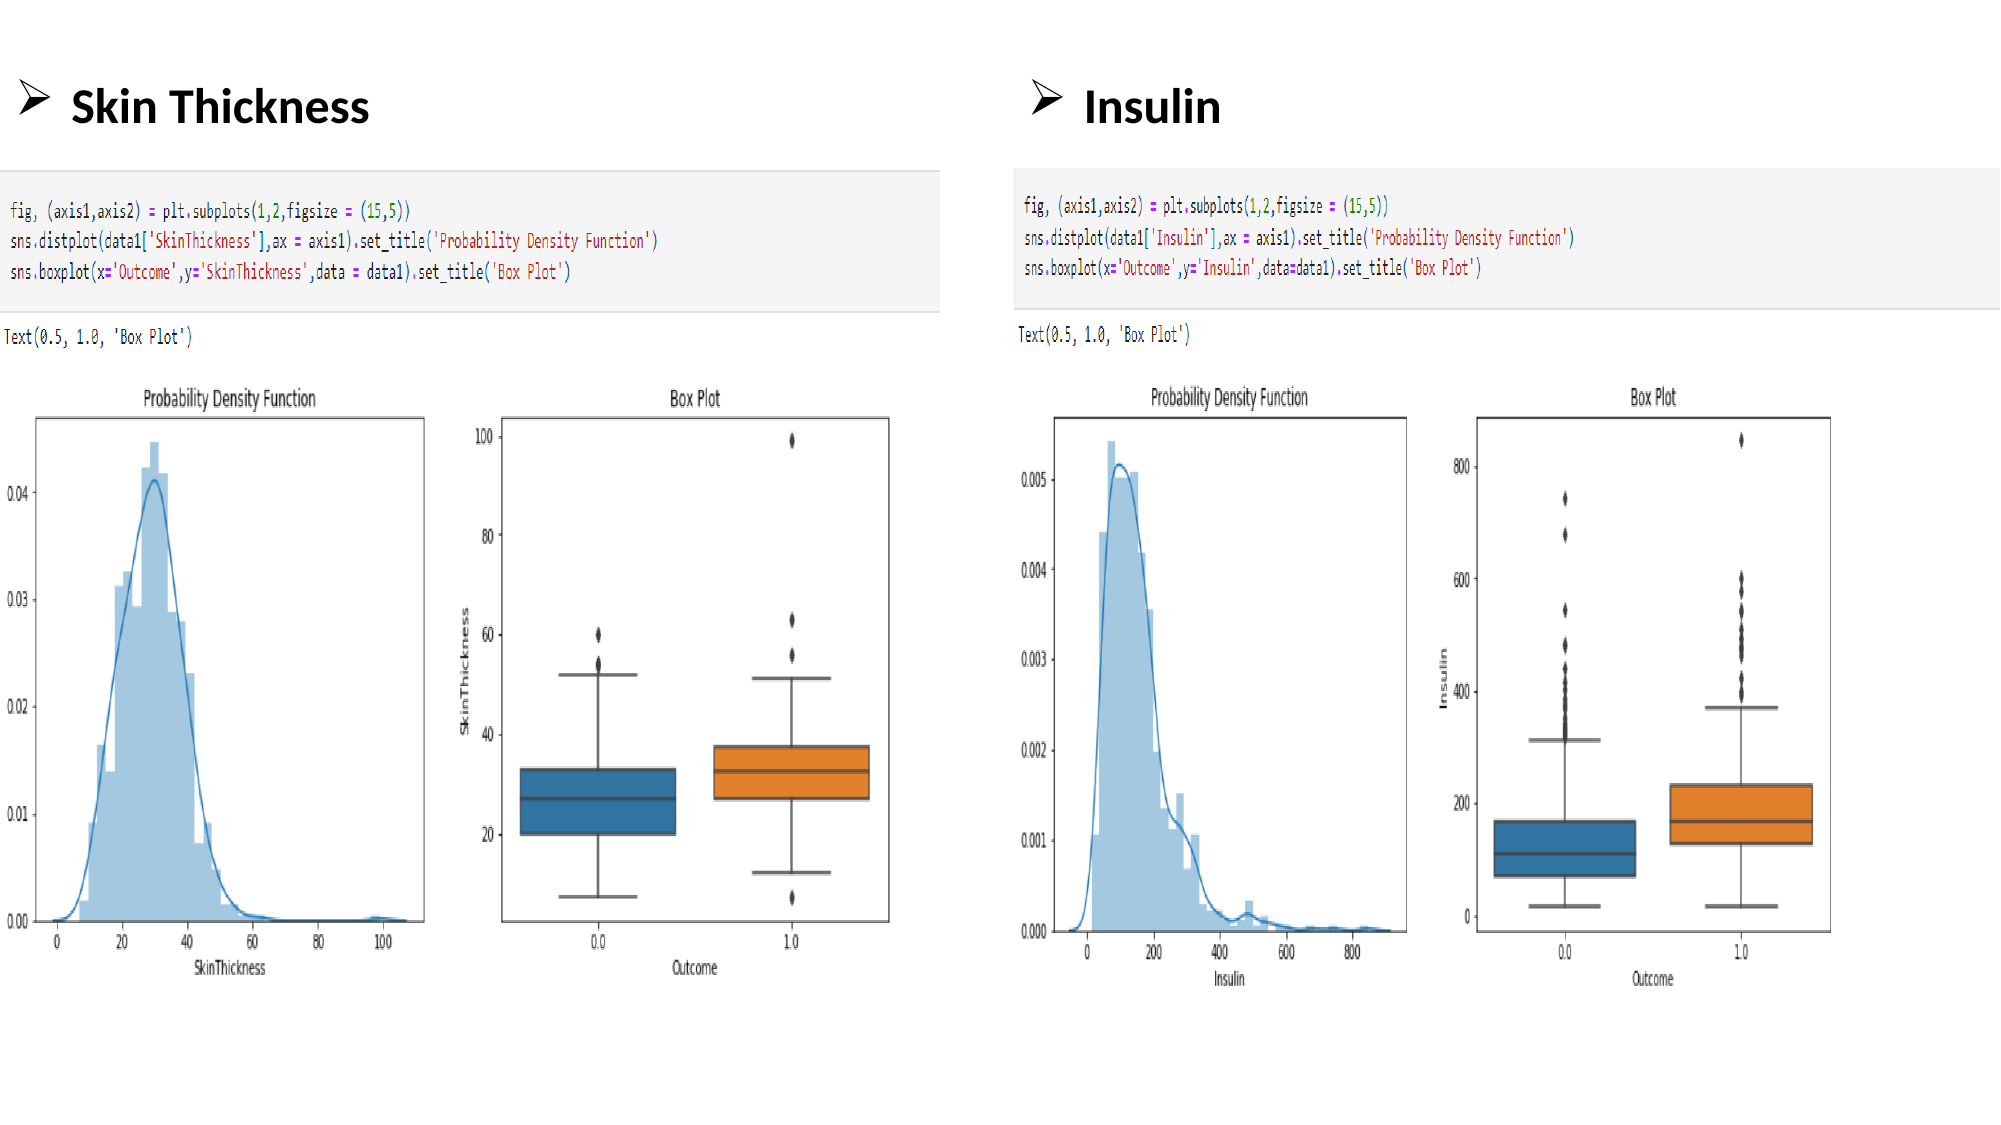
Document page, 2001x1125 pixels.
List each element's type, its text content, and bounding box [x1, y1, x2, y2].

list Skin Thickness [0, 6, 847, 142]
list Insulin [1012, 6, 1863, 142]
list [1012, 168, 2000, 1020]
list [0, 168, 940, 1020]
